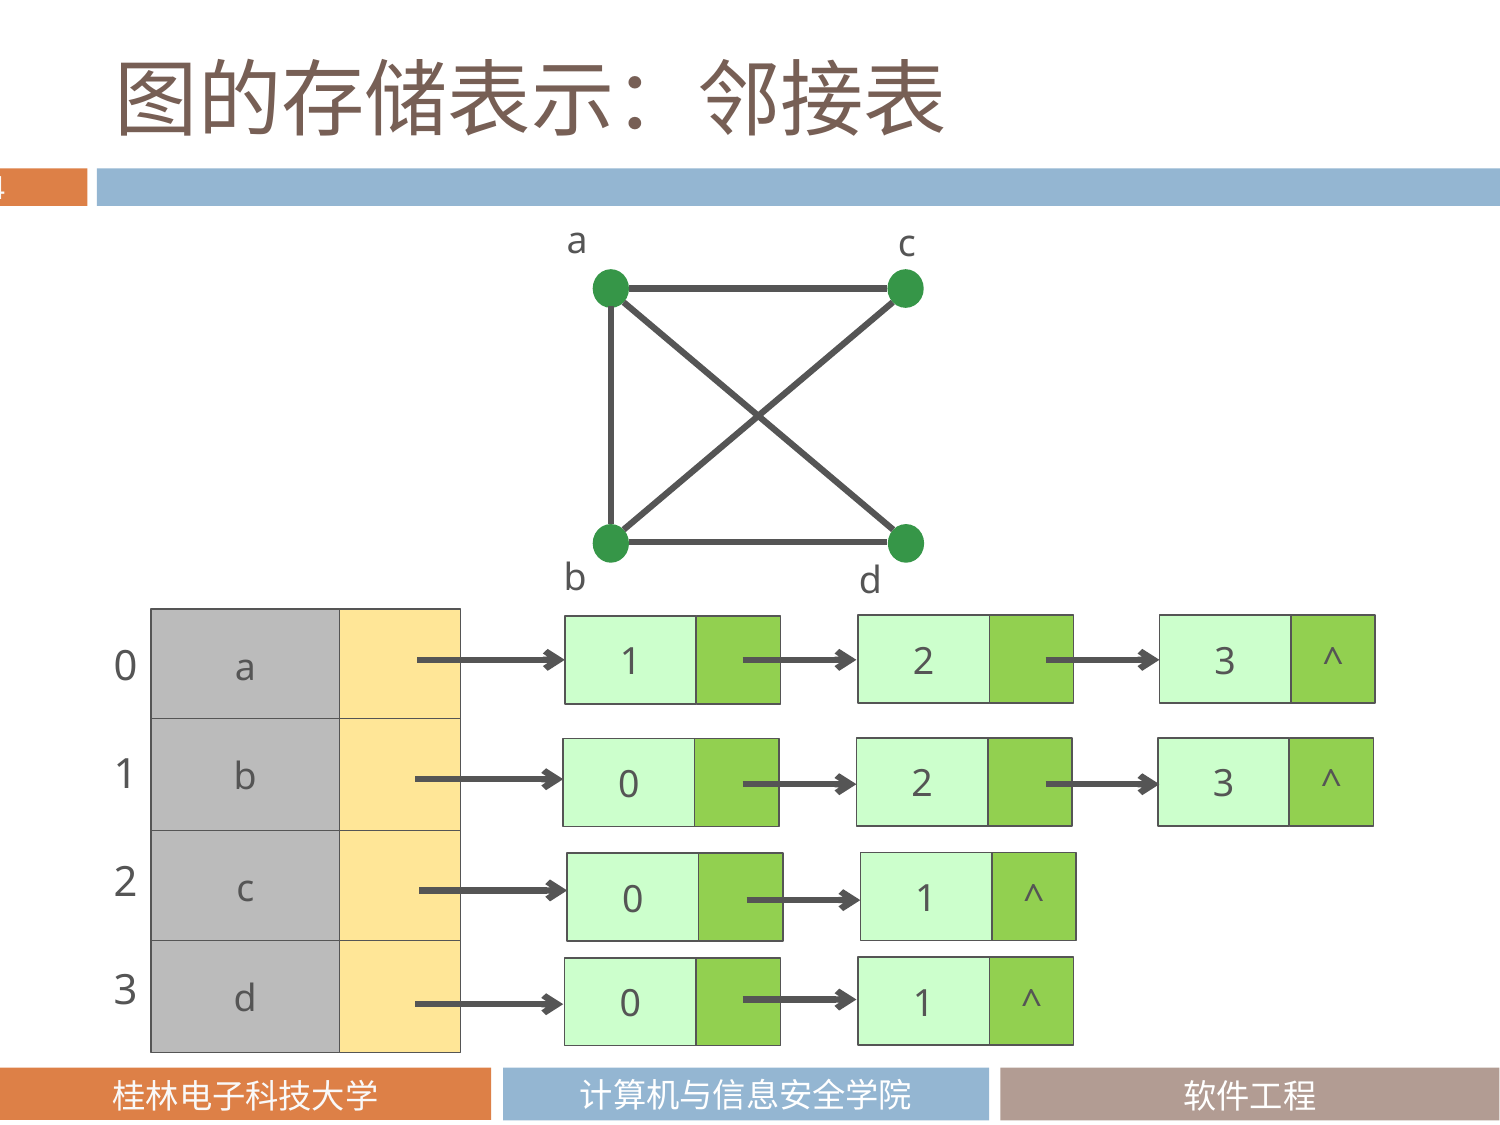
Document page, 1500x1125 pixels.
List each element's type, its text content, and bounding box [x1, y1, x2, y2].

text_box ^ [991, 852, 1077, 941]
text_box [339, 830, 461, 940]
text_box [887, 272, 924, 308]
text_box 1 [564, 615, 696, 704]
text_box ^ [1290, 615, 1376, 704]
text_box 0 [564, 957, 696, 1046]
text_box 3 [1157, 737, 1289, 826]
text_box a [551, 209, 603, 269]
text_box [592, 524, 629, 563]
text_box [623, 302, 893, 530]
text_box 3 [1159, 615, 1290, 704]
text_box a [150, 608, 339, 718]
text_box c [882, 211, 931, 272]
text_box 2 [857, 615, 989, 704]
text_box [698, 853, 783, 941]
text_box d [843, 548, 897, 609]
text_box b [153, 718, 339, 830]
text_box [592, 269, 629, 308]
text_box 2 [856, 737, 987, 826]
text_box 0 1 2 3 [98, 626, 153, 1021]
text_box c [153, 830, 339, 940]
text_box 0 [567, 853, 698, 941]
text_box [339, 608, 461, 718]
text_box [989, 615, 1074, 704]
text_box [696, 957, 781, 1046]
text_box b [548, 545, 602, 606]
text_box [339, 718, 461, 830]
text_box [696, 615, 781, 704]
text_box [694, 738, 779, 827]
text_box [339, 940, 461, 1053]
text_box 1 [860, 852, 991, 941]
text_box [987, 737, 1073, 826]
text_box ^ [1289, 737, 1374, 826]
text_box 0 [563, 738, 694, 827]
text_box [887, 524, 925, 563]
text_box d [150, 940, 339, 1053]
title 图的存储表示：邻接表 [99, 37, 1438, 155]
text_box ^ [989, 957, 1074, 1045]
text_box 1 [857, 957, 989, 1045]
